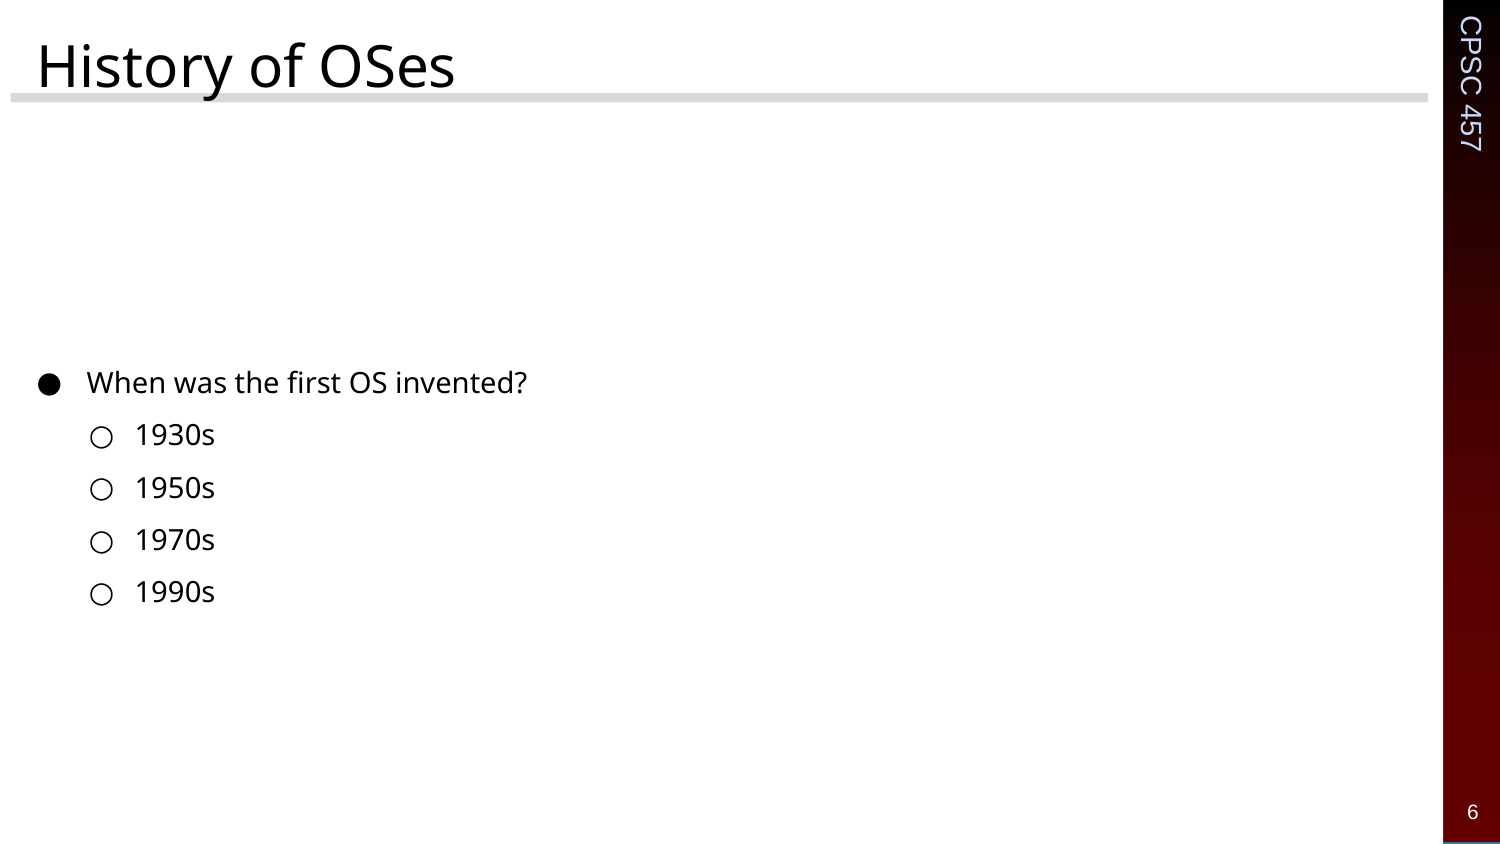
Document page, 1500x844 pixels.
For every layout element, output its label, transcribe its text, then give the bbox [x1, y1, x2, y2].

slide_number ‹#› [1443, 779, 1500, 844]
title History of OSes [31, 17, 1429, 112]
picture [1443, 0, 1500, 779]
list When was the first OS invented? 1930s 1950s 1970s 1990s [31, 118, 1429, 838]
